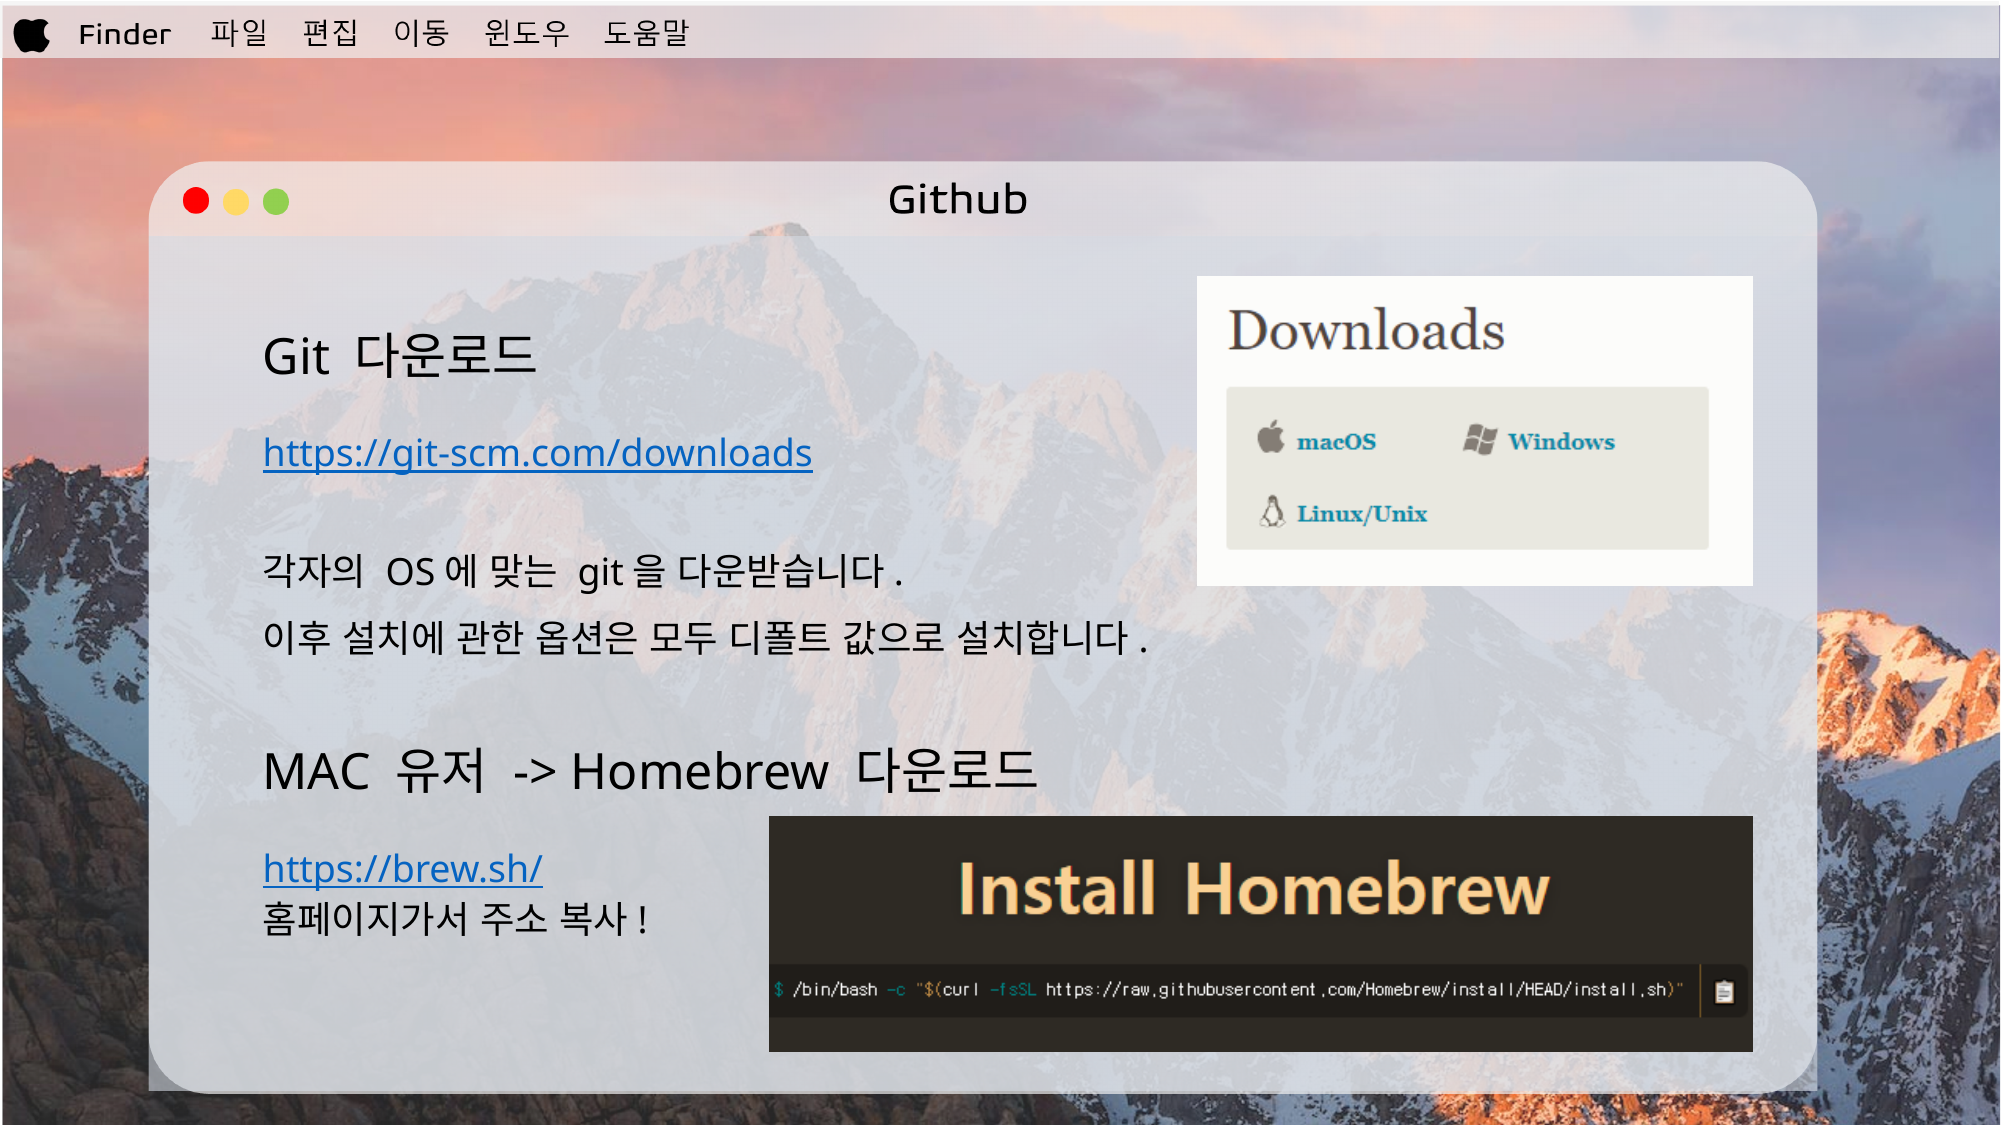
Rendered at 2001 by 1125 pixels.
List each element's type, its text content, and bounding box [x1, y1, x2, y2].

text_box Git 다운로드 https://git-scm.com/downloads 각자의 OS에 맞는 git을 다운받습니다. 이후 설치에 관한 옵션은 모두 디폴트 값으로 설치합니다. [247, 317, 1248, 713]
picture [0, 0, 2001, 1125]
text_box MAC 유저 -> Homebrew 다운로드 https://brew.sh/ 홈페이지가서 주소 복사! [247, 732, 1248, 949]
